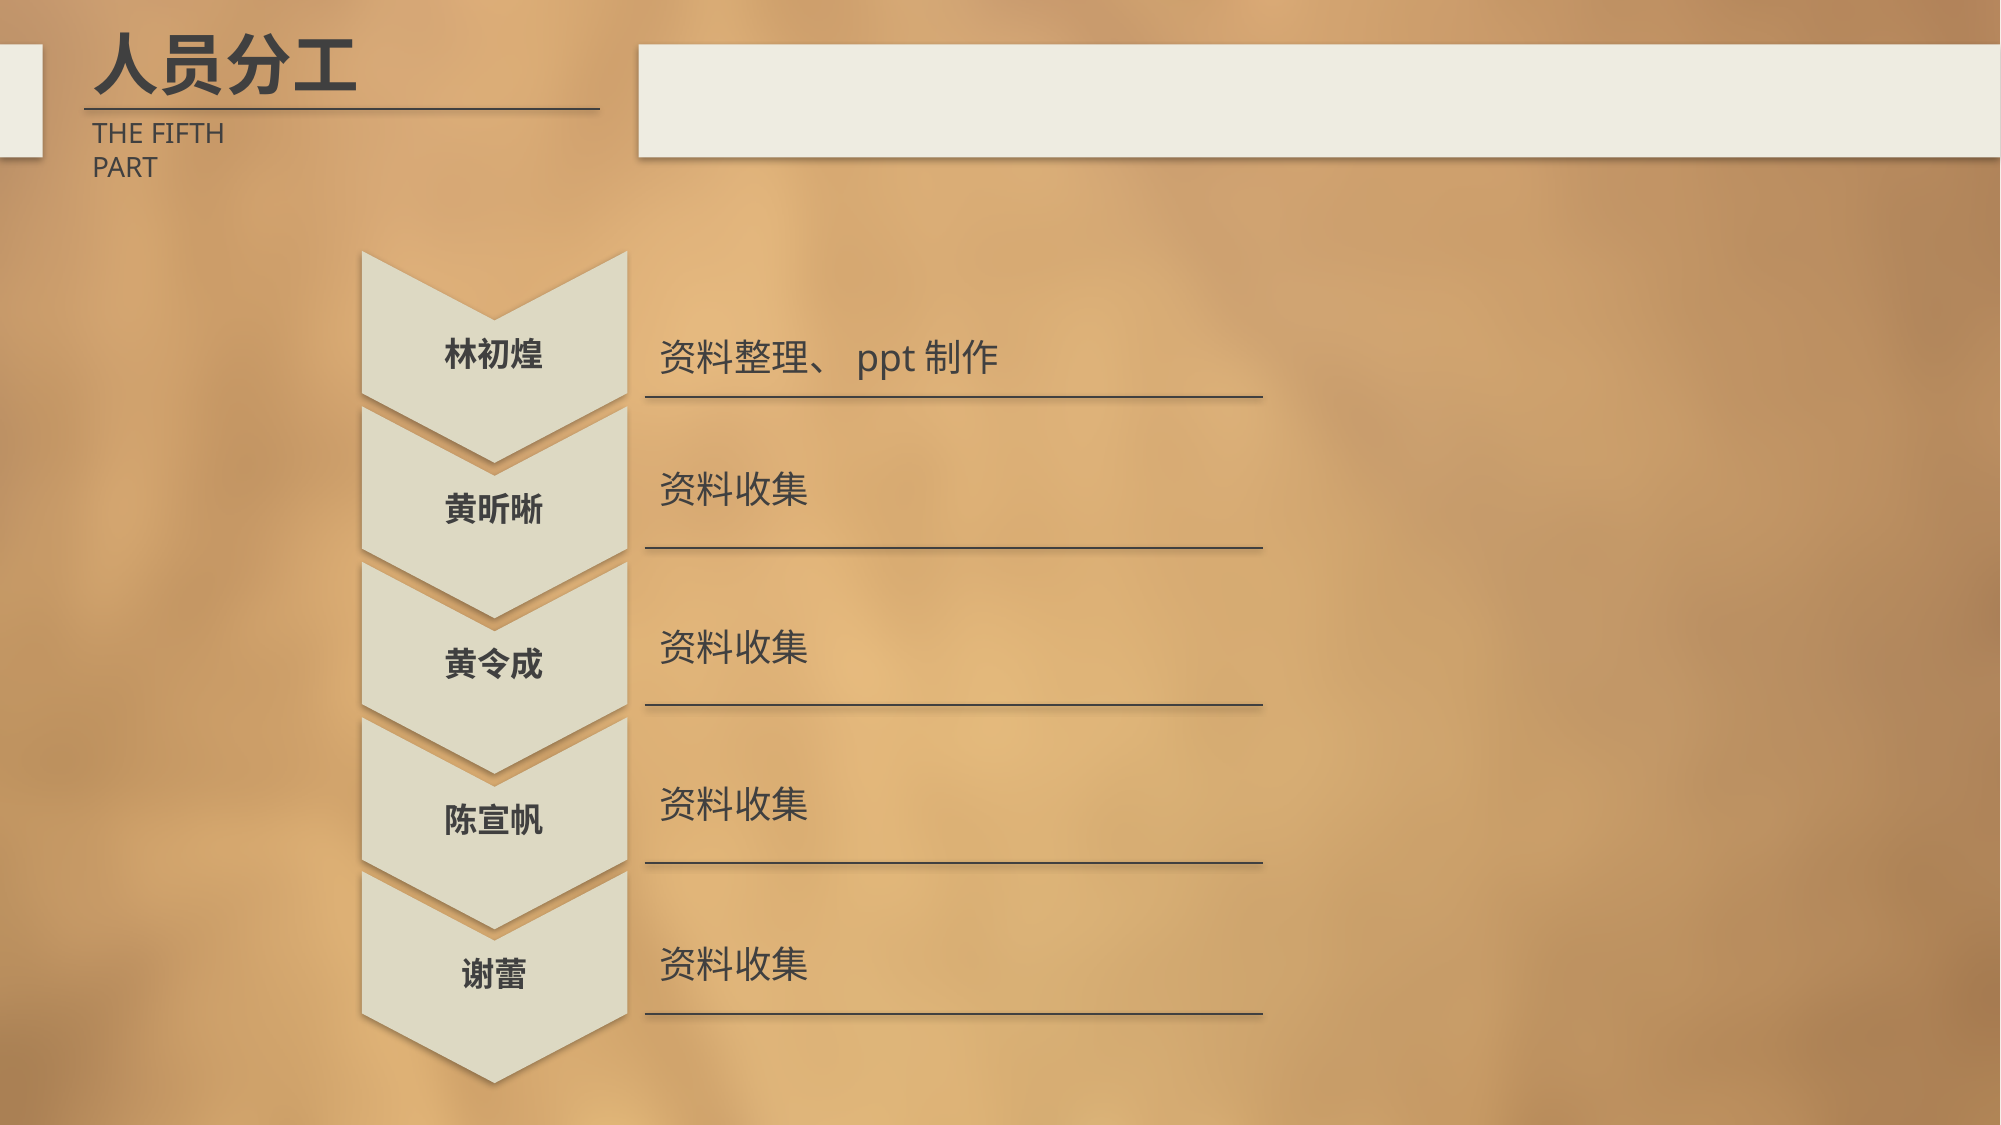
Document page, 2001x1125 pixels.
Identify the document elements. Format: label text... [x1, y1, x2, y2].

text_box 资料收集 [644, 919, 1263, 993]
list THE FIFTH PART [77, 108, 301, 158]
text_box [361, 250, 628, 404]
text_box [361, 870, 628, 1084]
picture [0, 0, 2001, 1125]
text_box 资料收集 [651, 445, 1263, 519]
list 人员分工 [77, 15, 629, 112]
text_box 资料整理、ppt制作 [644, 313, 1263, 387]
text_box 资料收集 [651, 760, 1263, 834]
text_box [344, 405, 645, 561]
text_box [344, 716, 645, 930]
text_box 资料收集 [651, 602, 1263, 677]
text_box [344, 561, 645, 716]
